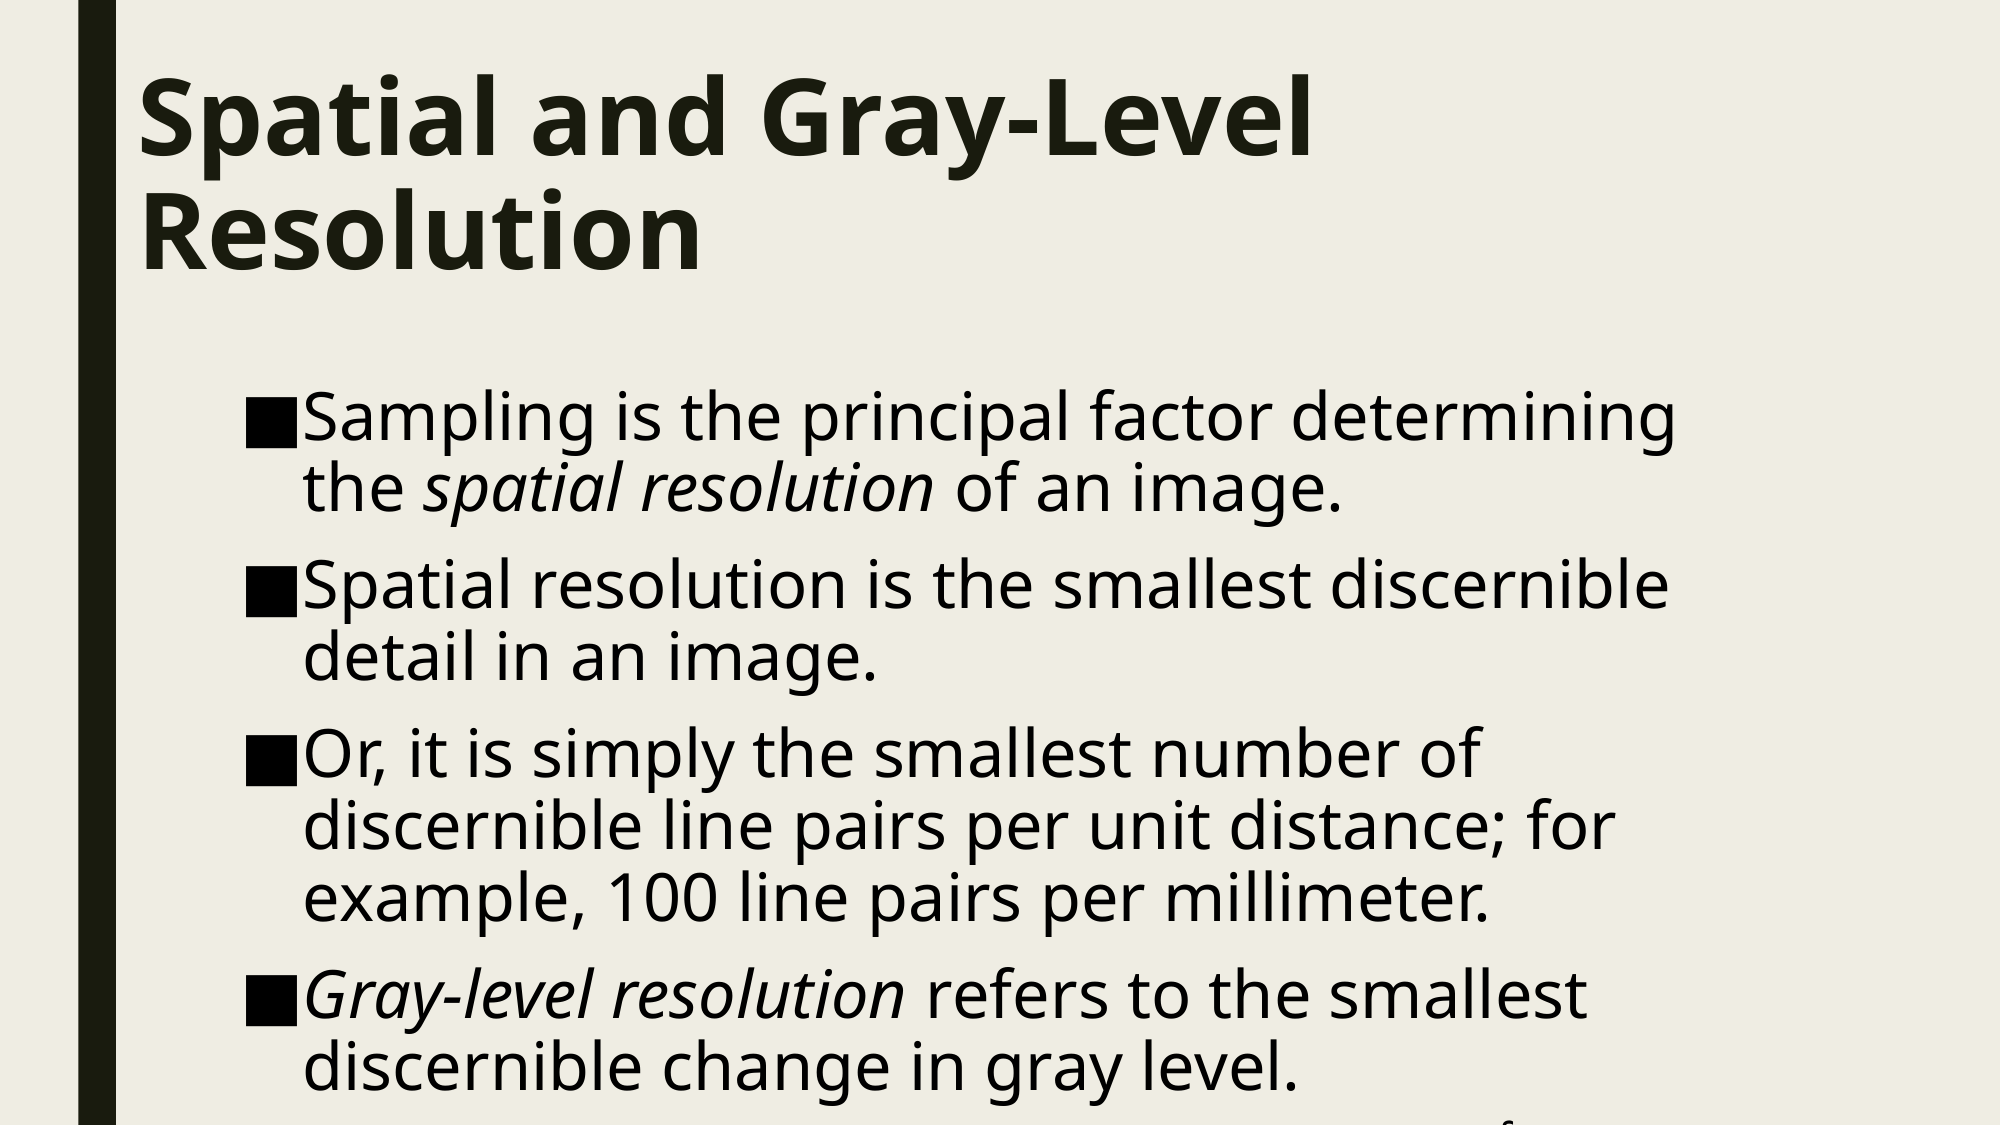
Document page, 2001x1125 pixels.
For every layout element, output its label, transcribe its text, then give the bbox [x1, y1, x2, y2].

title Spatial and Gray-Level Resolution [122, 57, 1698, 302]
list Sampling is the principal factor determining the spatial resolution of an image. Spatial resolution is the smallest discernible detail in an image. Or, it is simply the smallest number of discernible line pairs per unit distance; for example, 100 line pairs per millimeter. Gray-level resolution refers to the smallest discernible change in gray level. أصغر تغيير يمكن تمييزه في مستوى الرمادي. [225, 375, 1800, 963]
